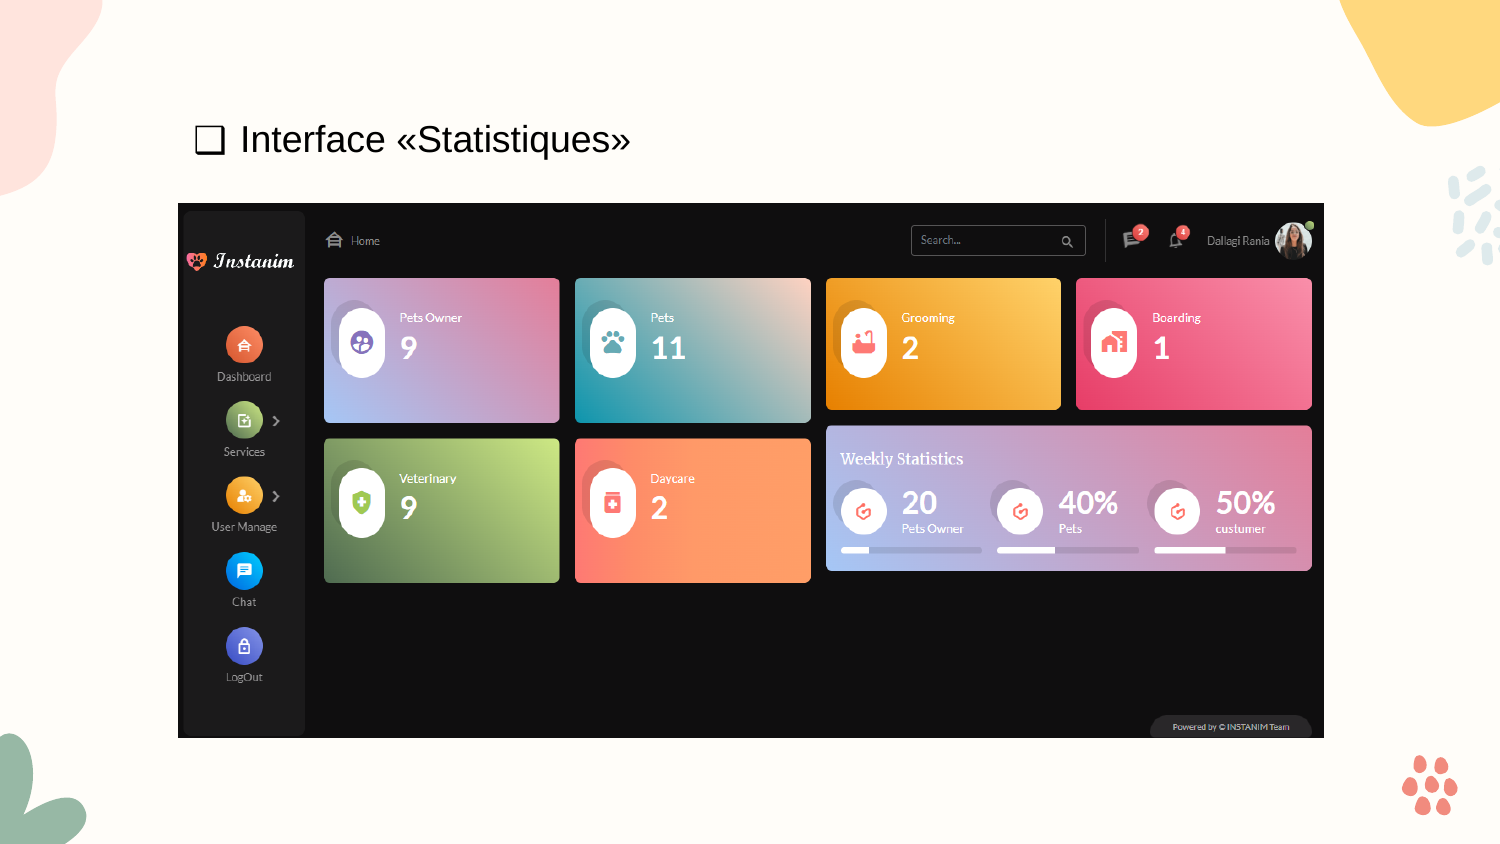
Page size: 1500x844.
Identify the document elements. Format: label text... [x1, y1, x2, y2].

picture [178, 203, 1324, 738]
text_box Interface «Statistiques» [178, 93, 1153, 180]
